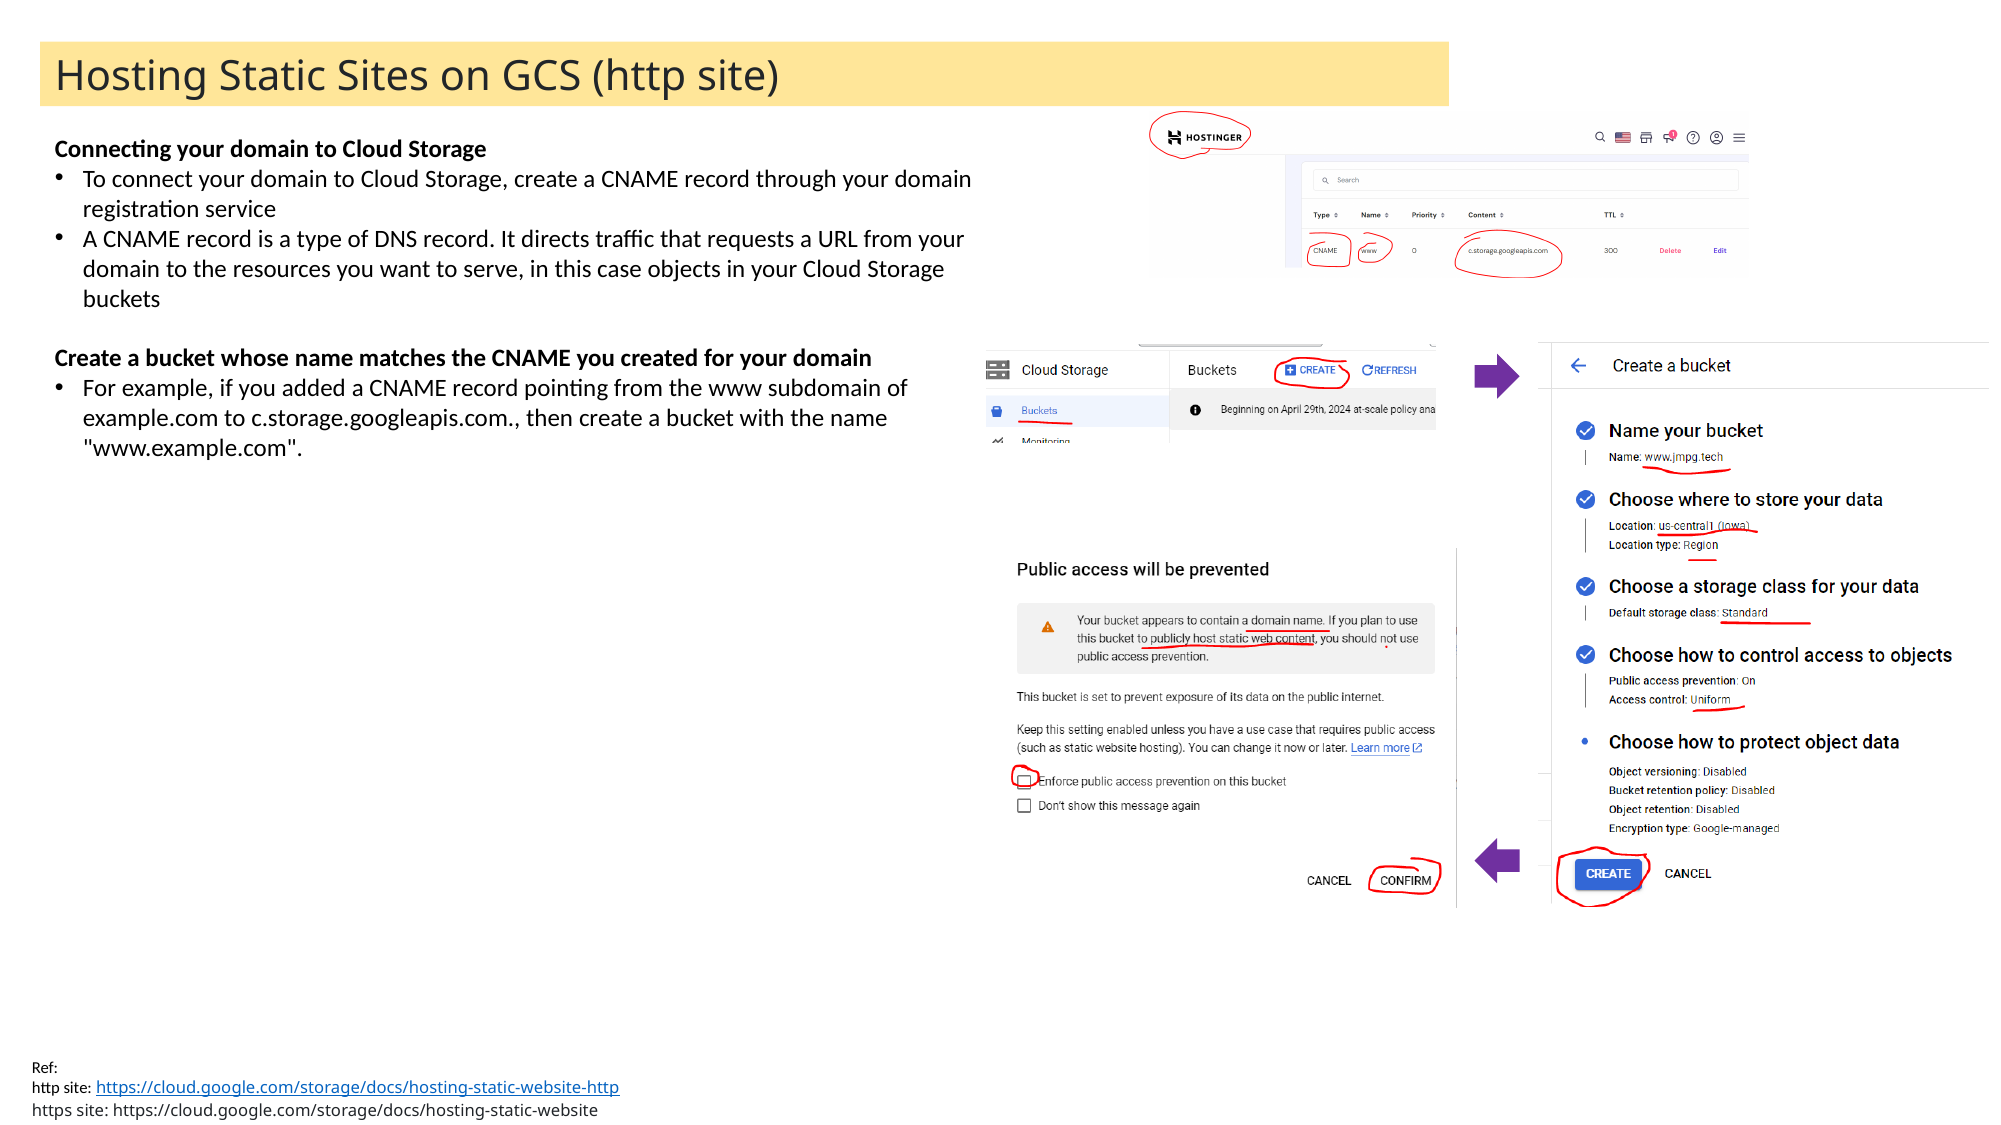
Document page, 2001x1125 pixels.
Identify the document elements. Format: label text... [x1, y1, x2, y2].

picture [1148, 111, 1749, 278]
text_box [1473, 835, 1521, 886]
text_box Connecting your domain to Cloud Storage To connect your domain to Cloud Storage, create a CNAME record through your domain registration service A CNAME record is a type of DNS record. It directs traffic that requests a URL from your domain to the resources you want to serve, in this case objects in your Cloud Storage buckets Create a bucket whose name matches the CNAME you created for your domain For example, if you added a CNAME record pointing from the www subdomain of example.com to c.storage.googleapis.com., then create a bucket with the name "www.example.com". [39, 125, 1041, 470]
picture [1538, 338, 1989, 907]
picture [1006, 548, 1457, 908]
text_box Hosting Static Sites on GCS (http site) [40, 41, 1449, 107]
picture [985, 344, 1436, 443]
text_box [1473, 351, 1522, 402]
text_box Ref: http site: https://cloud.google.com/storage/docs/hosting-static-website-http https site: https://cloud.google.com/storage/docs/hosting-static-website [17, 1050, 1018, 1125]
